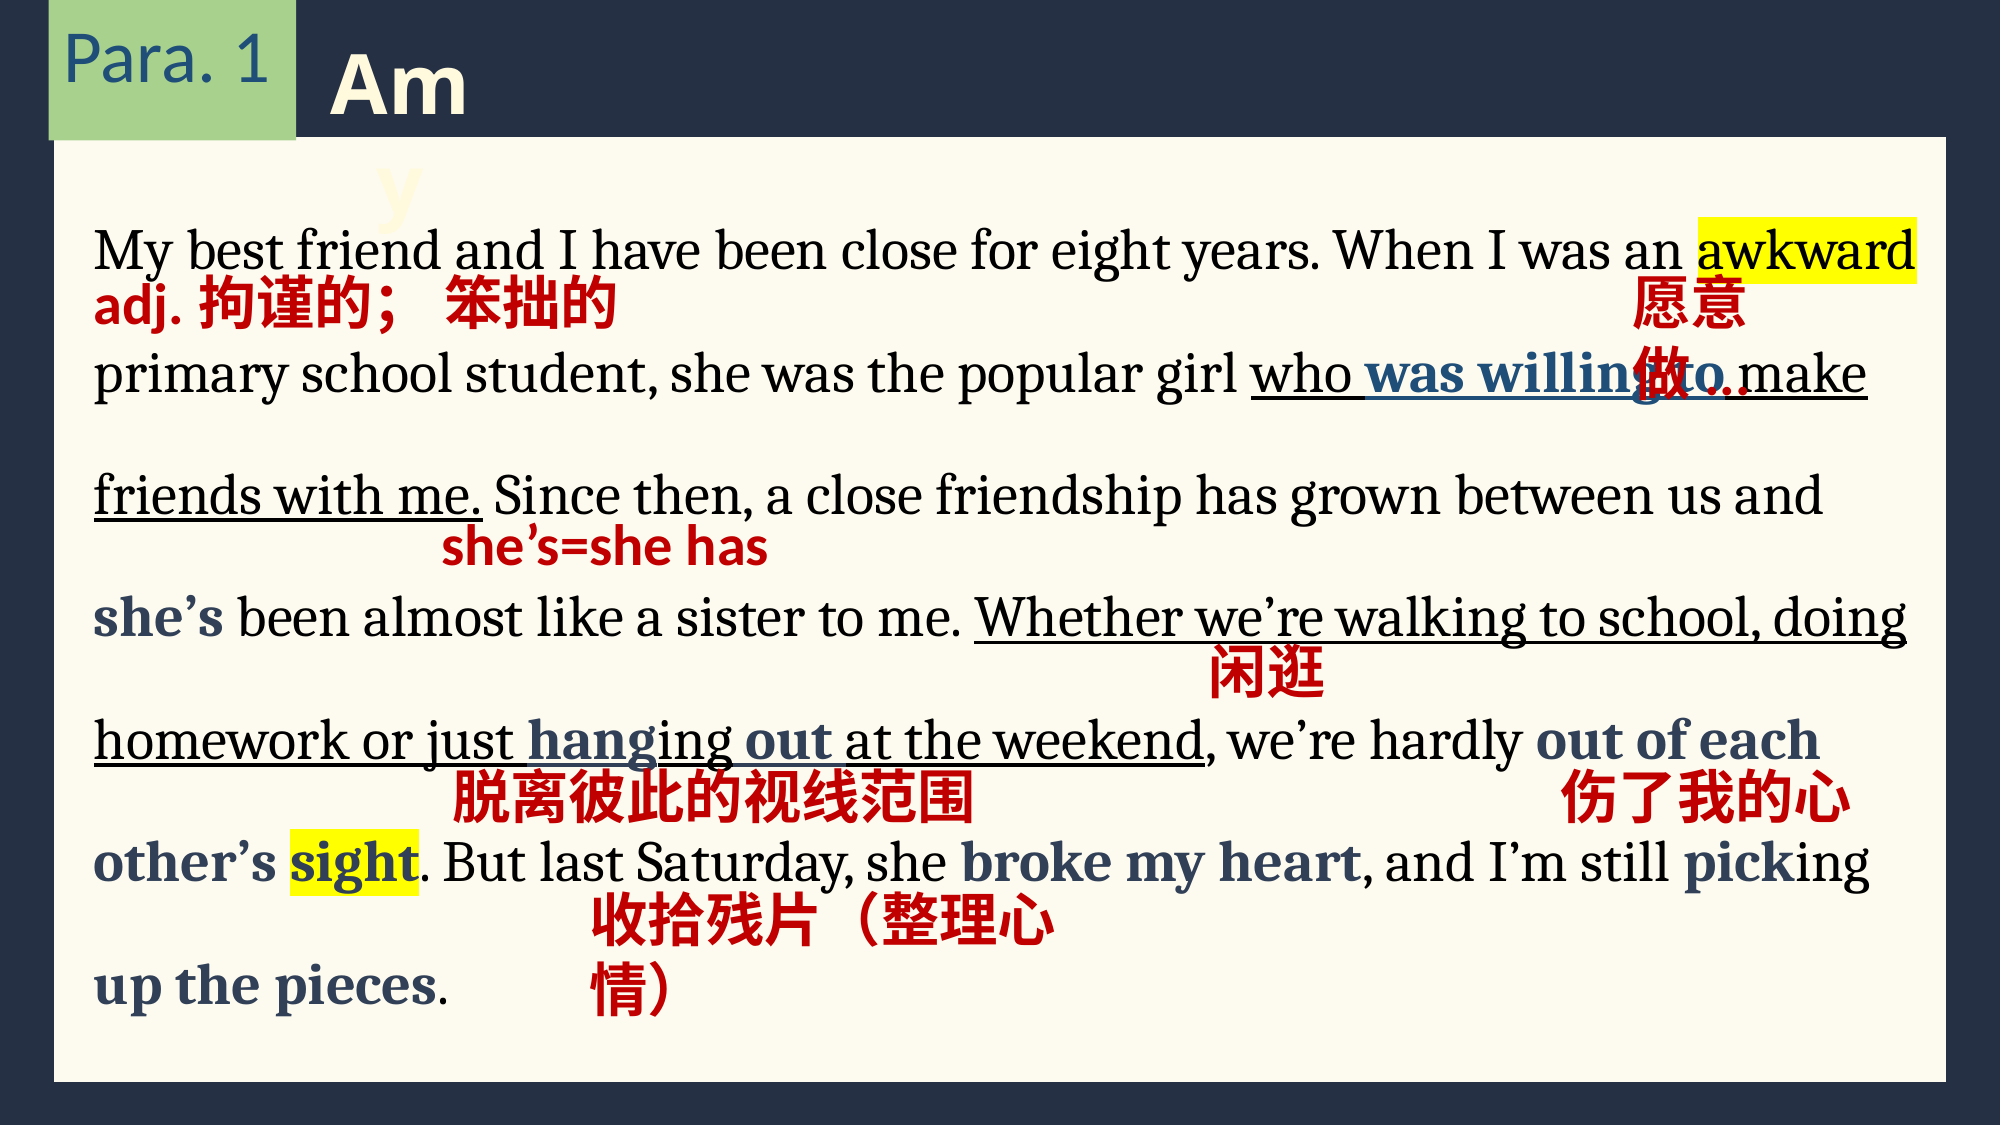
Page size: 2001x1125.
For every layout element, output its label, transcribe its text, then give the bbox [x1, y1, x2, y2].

text_box 闲逛 [1194, 627, 1368, 713]
text_box Para. 1 [48, 0, 297, 141]
text_box My best friend and I have been close for eight years. When I was an awkward primary school student, she was the popular girl who was willing to make friends with me. Since then, a close friendship has grown between us and she’s been almost like a sister to me. Whether we’re walking to school, doing homework or just hanging out at the weekend, we’re hardly out of each other’s sight. But last Saturday, she broke my heart, and I’m still picking up the pieces. [79, 151, 1944, 1024]
text_box 收拾残片（整理心情） [575, 875, 1142, 1031]
text_box adj.拘谨的； 笨拙的 [79, 259, 679, 344]
text_box 脱离彼此的视线范围 [437, 752, 1049, 838]
text_box she’s=she has [426, 499, 821, 585]
text_box Amy [296, 23, 505, 151]
text_box [55, 139, 1945, 1081]
text_box 伤了我的心 [1545, 752, 1908, 838]
text_box 愿意做... [1617, 259, 1865, 414]
